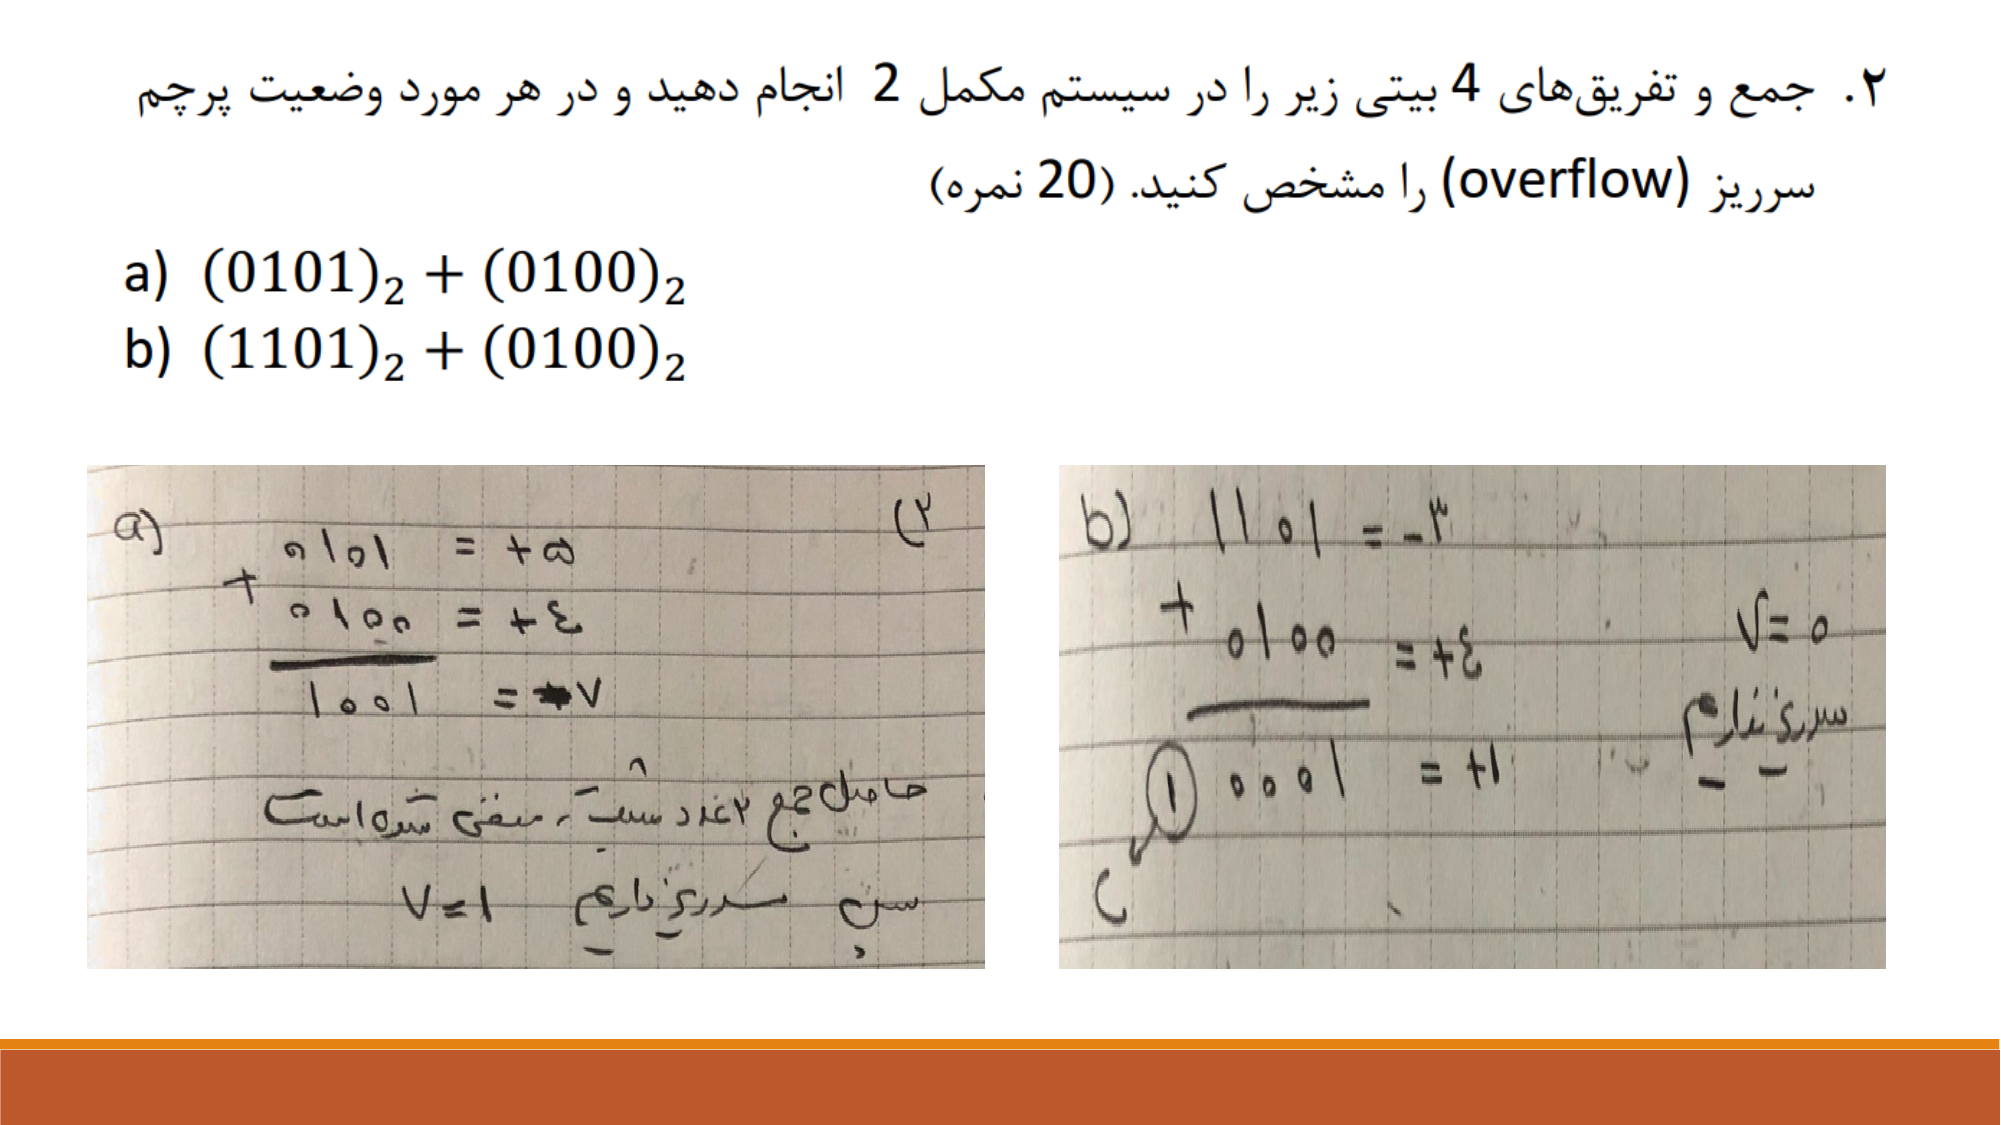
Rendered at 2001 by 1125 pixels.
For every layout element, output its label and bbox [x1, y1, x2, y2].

picture [86, 465, 985, 970]
picture [92, 41, 1908, 394]
picture [1058, 465, 1886, 970]
